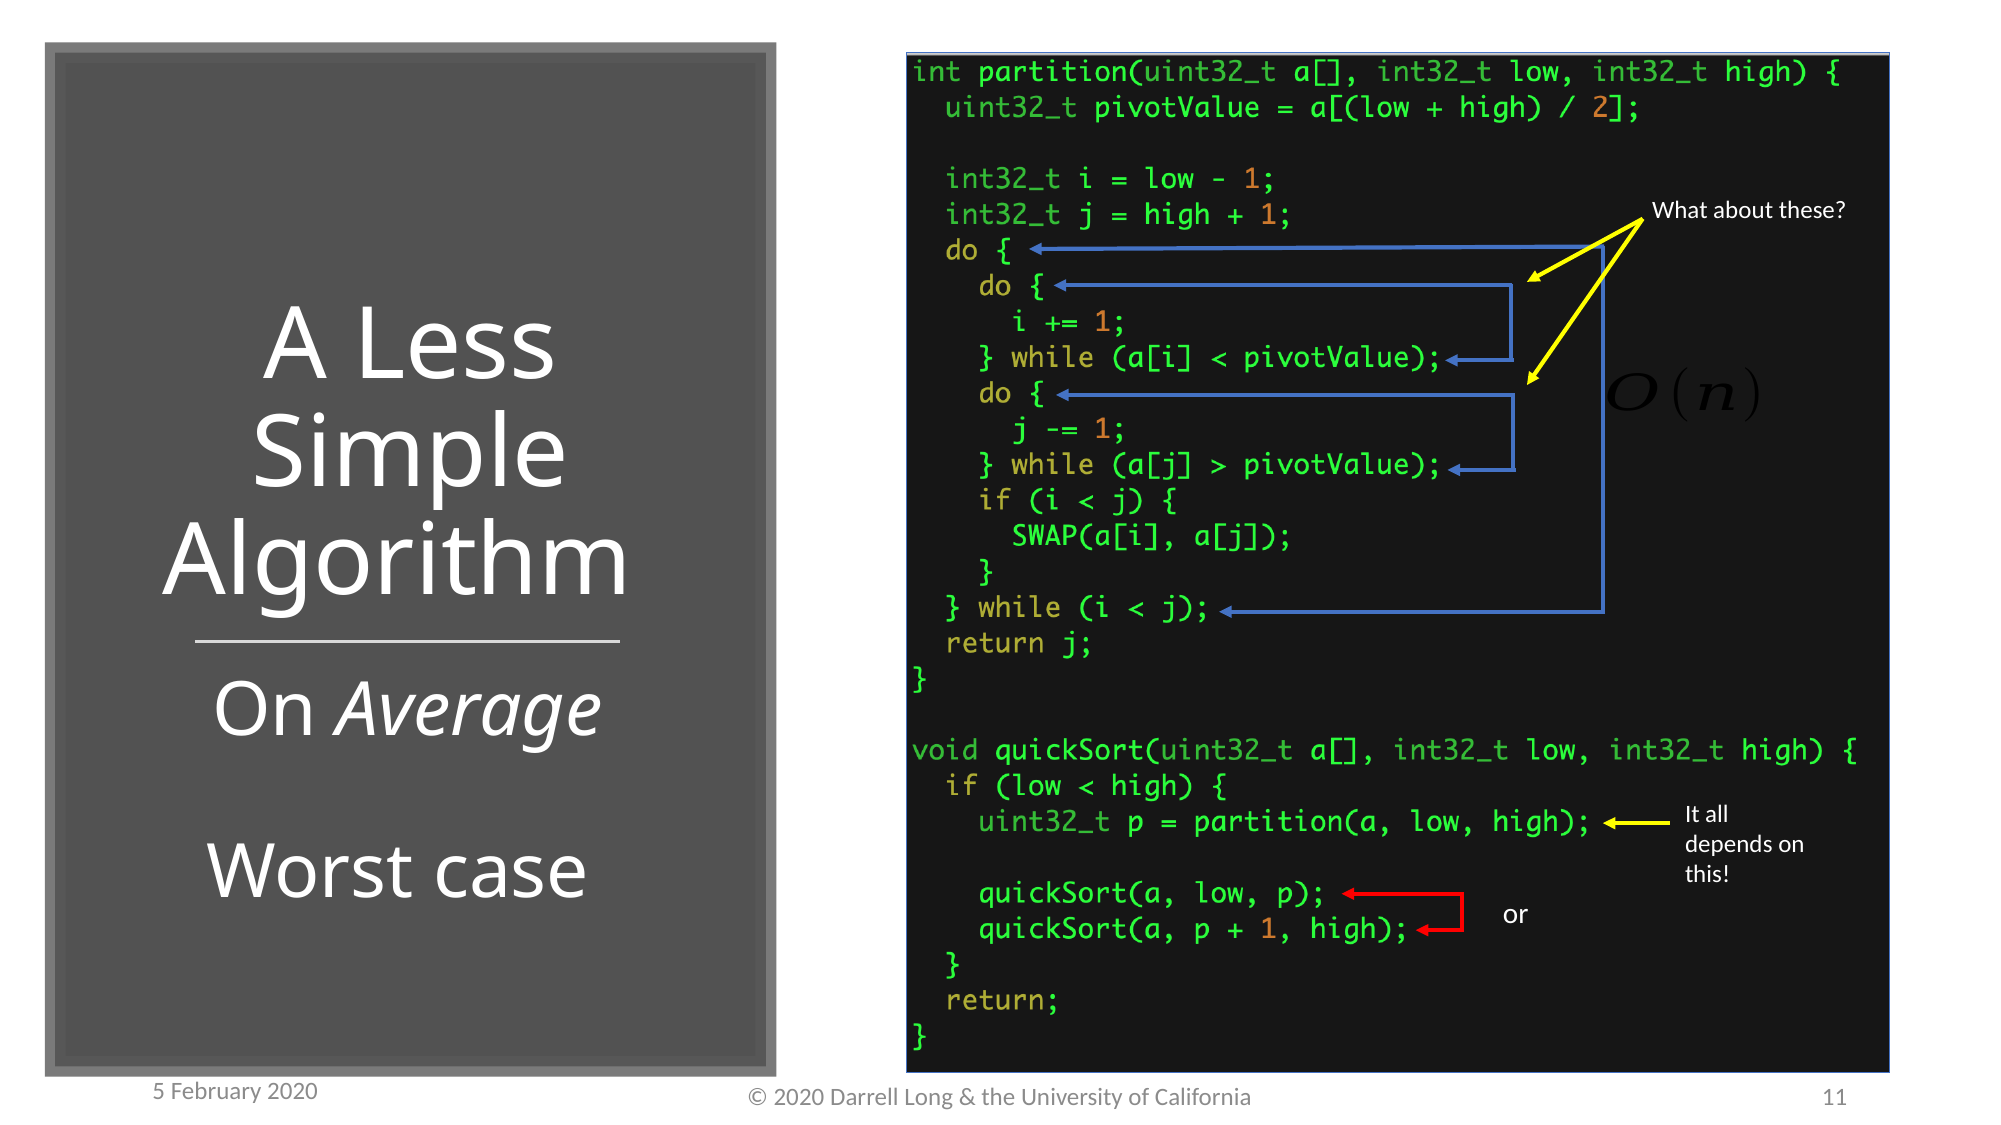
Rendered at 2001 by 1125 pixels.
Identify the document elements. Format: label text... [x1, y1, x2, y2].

title A Less Simple Algorithm [110, 149, 711, 624]
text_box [1526, 282, 1643, 385]
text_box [1526, 218, 1643, 282]
text_box [54, 52, 767, 1067]
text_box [1053, 283, 1514, 361]
slide_number 11 [1412, 1073, 1863, 1125]
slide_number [137, 1059, 341, 1120]
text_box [1028, 246, 1526, 250]
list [906, 52, 1890, 1073]
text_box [1055, 393, 1516, 470]
footer © 2020 Darrell Long & the University of California [662, 1065, 1338, 1125]
